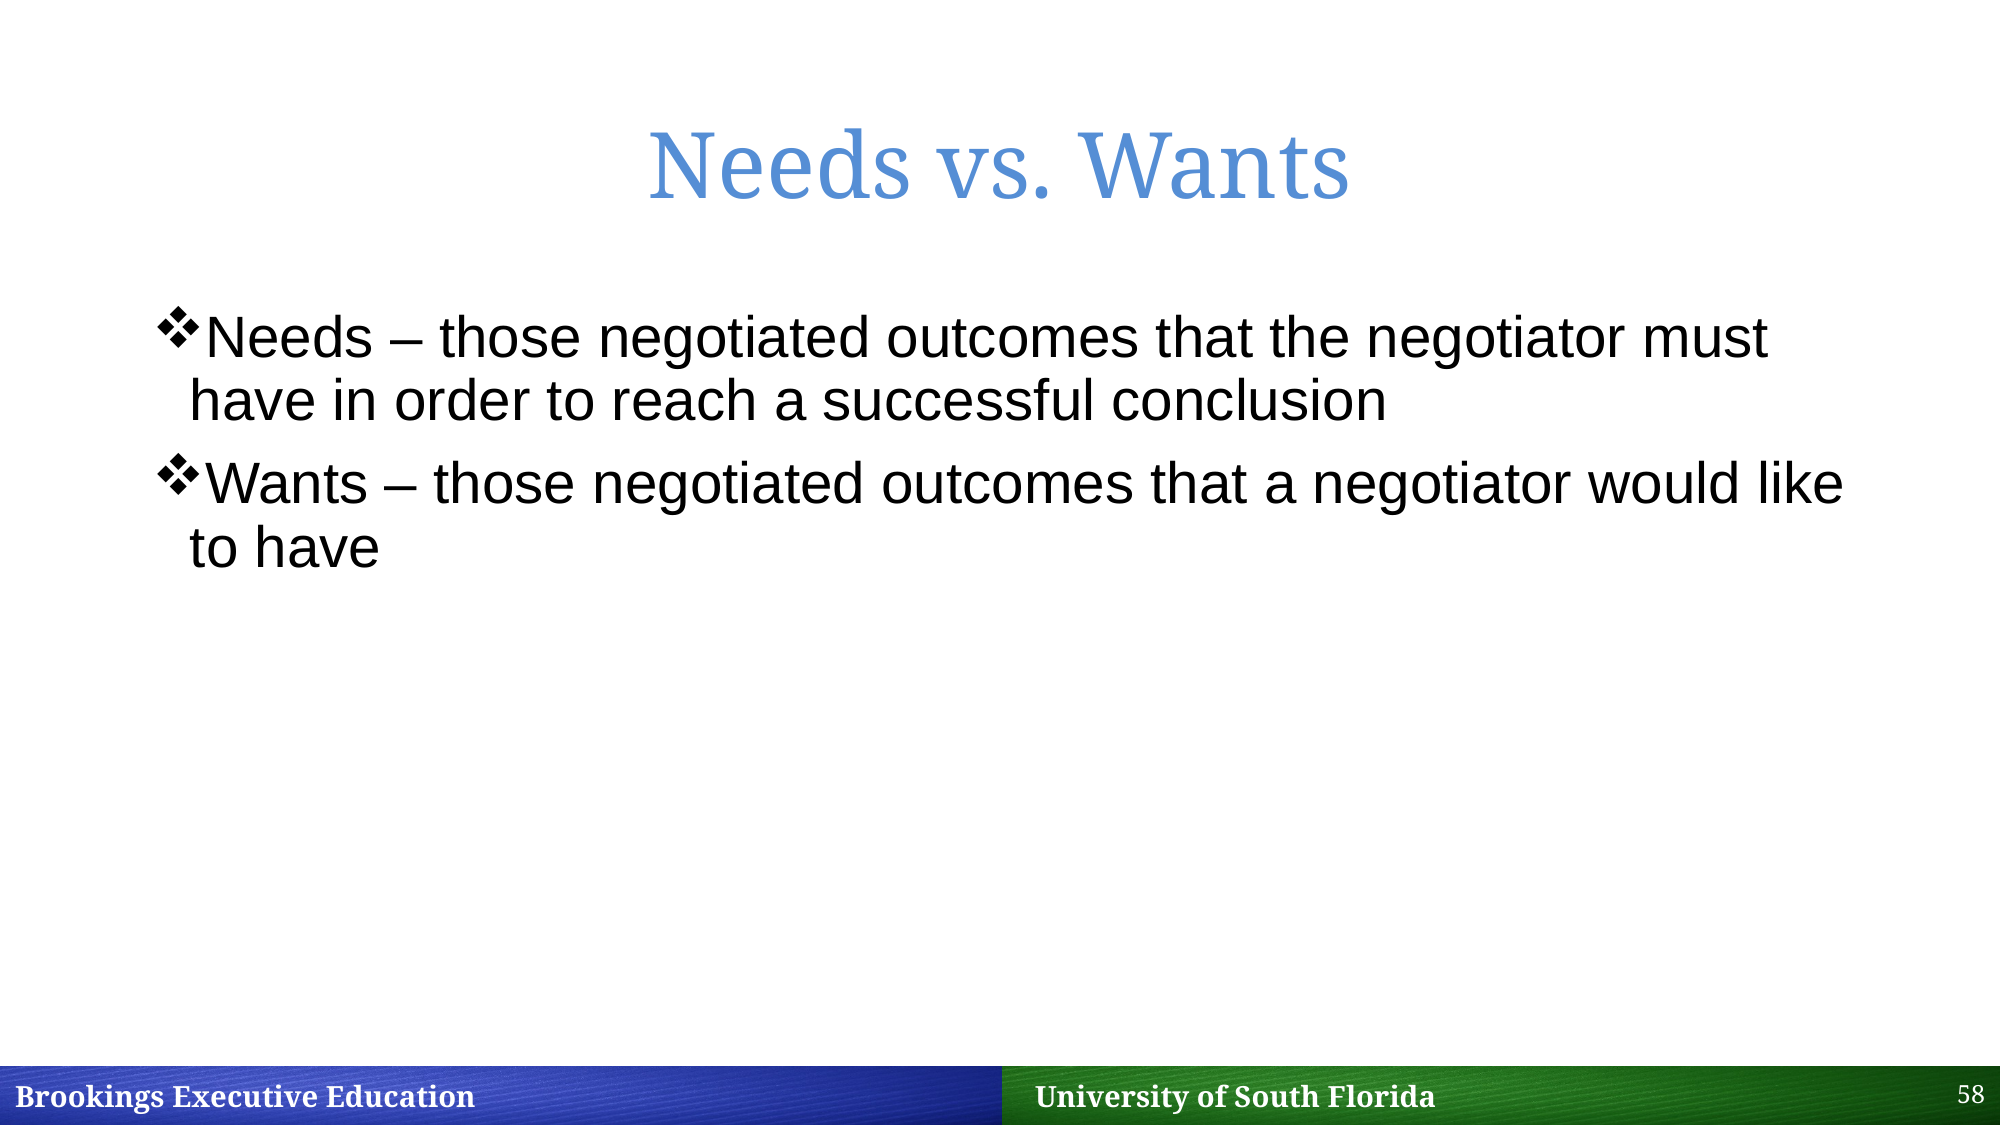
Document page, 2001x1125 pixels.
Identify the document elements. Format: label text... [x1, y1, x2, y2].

title Needs vs. Wants [137, 59, 1863, 278]
footer Brookings Executive Education University of South Florida [0, 1066, 1932, 1125]
slide_number 58 [1932, 1066, 2000, 1125]
list Needs – those negotiated outcomes that the negotiator must have in order to reach a successful conclusion Wants – those negotiated outcomes that a negotiator would like to have [137, 299, 1863, 1014]
